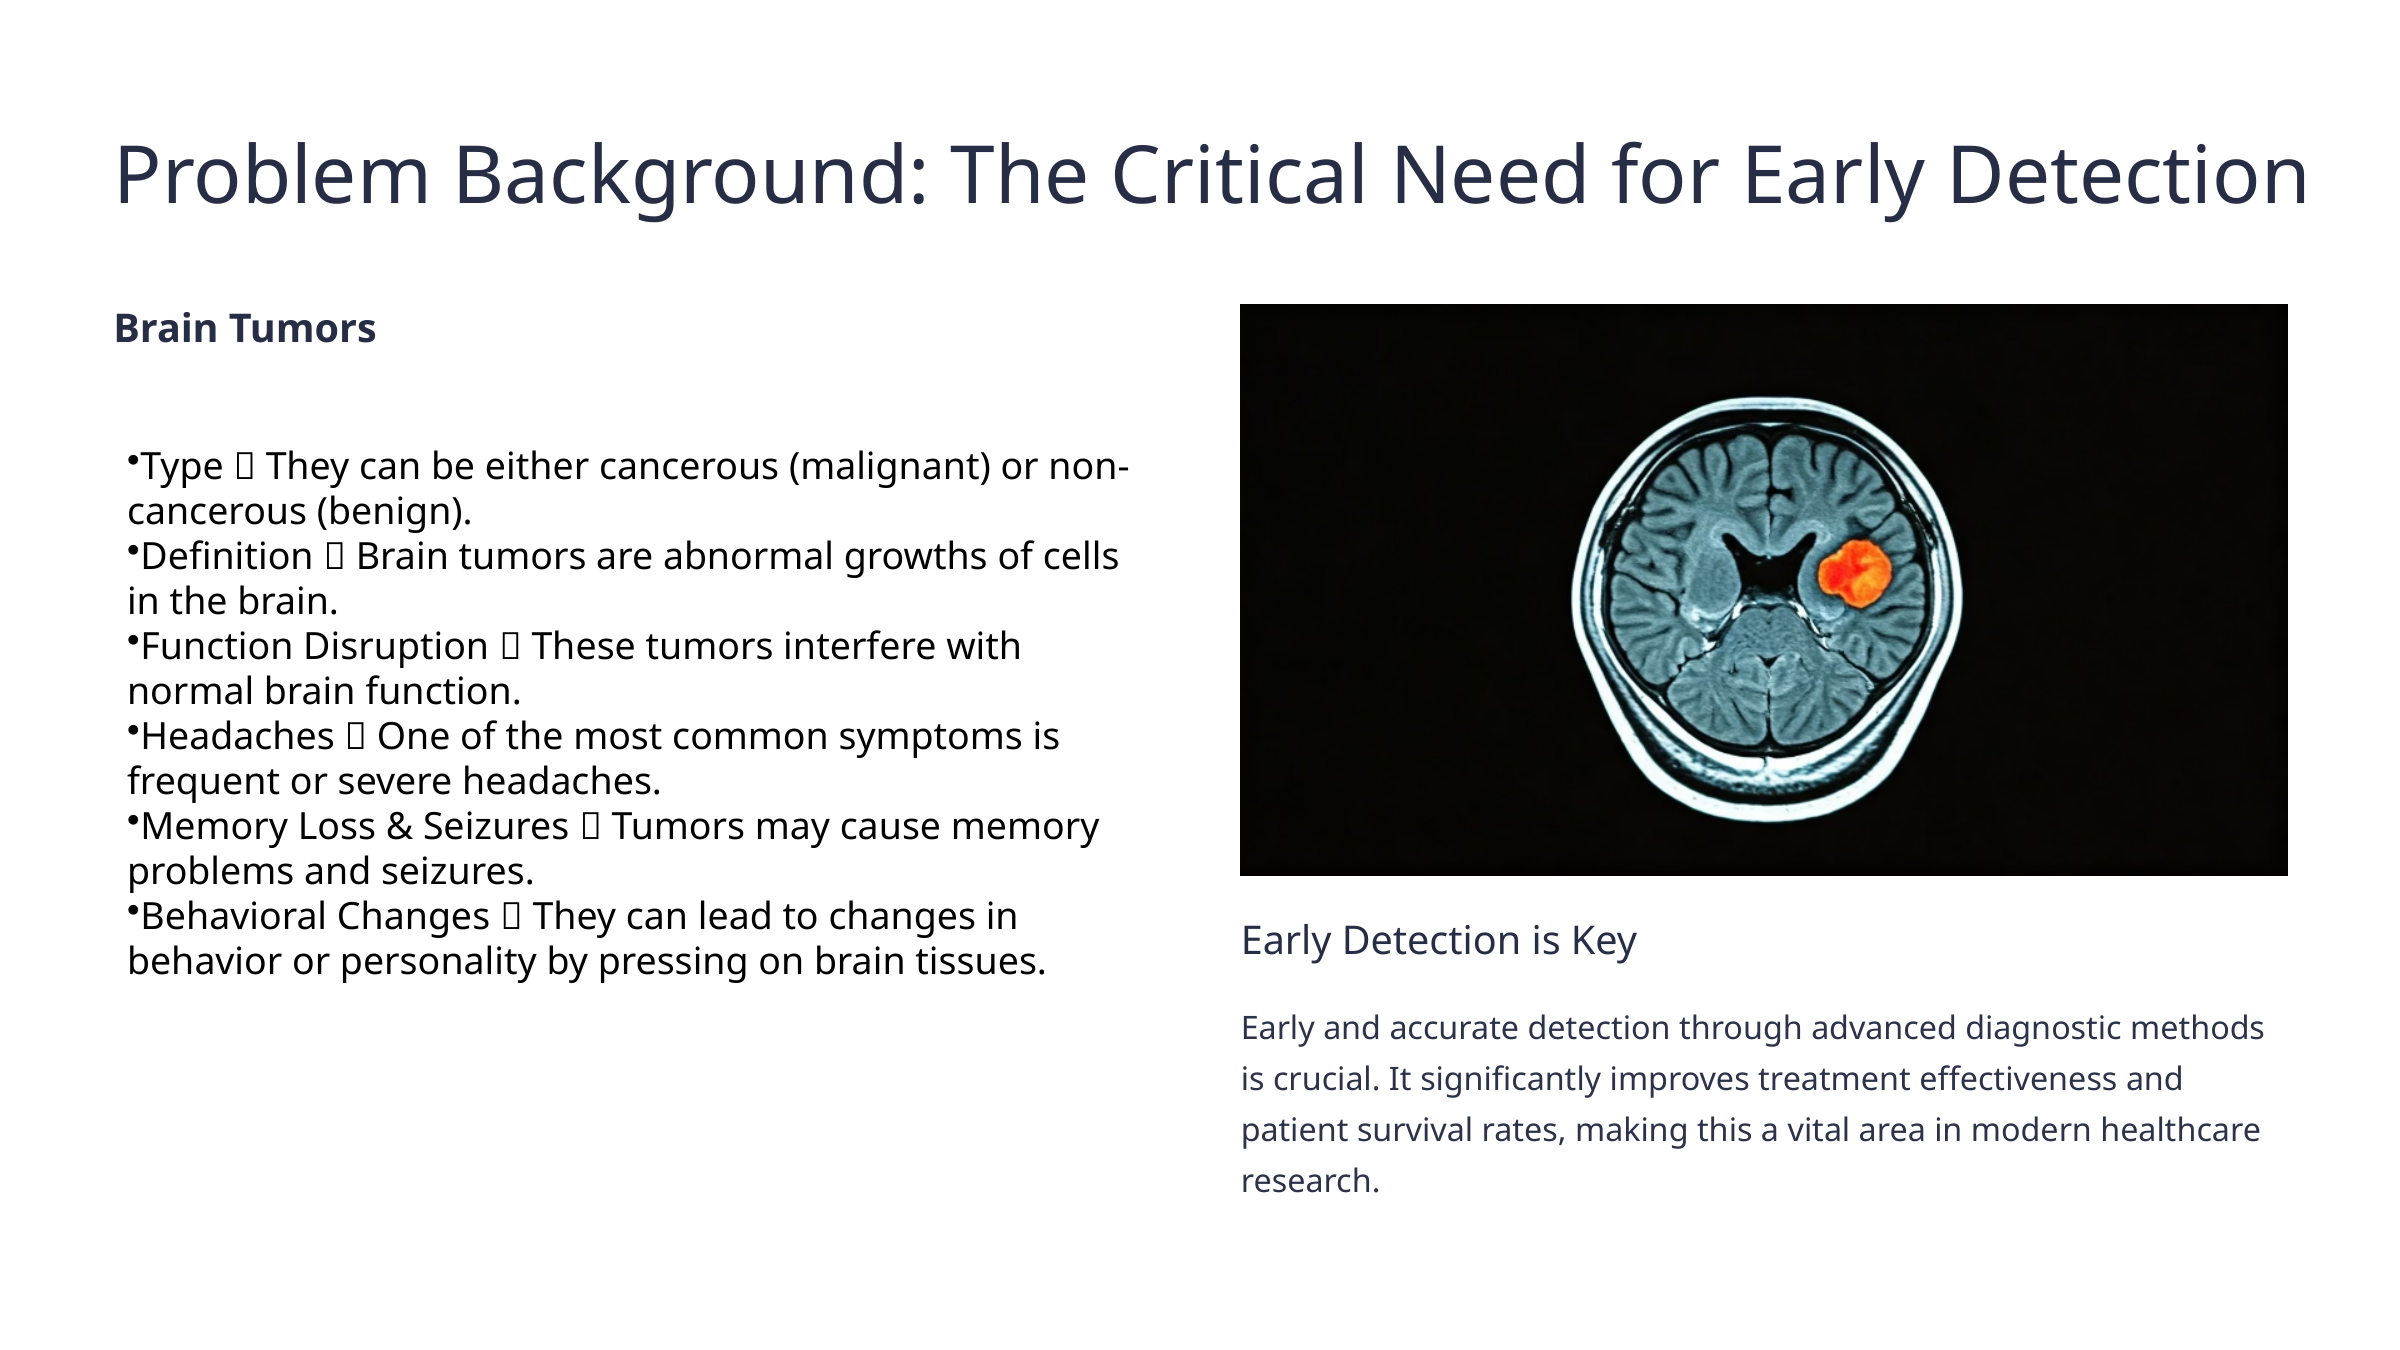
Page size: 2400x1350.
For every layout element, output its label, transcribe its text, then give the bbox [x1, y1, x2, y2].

text_box Problem Background: The Critical Need for Early Detection [113, 118, 2179, 220]
text_box Early Detection is Key [1240, 912, 1646, 963]
text_box Early and accurate detection through advanced diagnostic methods is crucial. It significantly improves treatment effectiveness and patient survival rates, making this a vital area in modern healthcare research. [1240, 995, 2288, 1203]
text_box Brain Tumors [113, 300, 519, 352]
picture [1240, 304, 2288, 876]
text_box Type  They can be either cancerous (malignant) or non-cancerous (benign). Definition  Brain tumors are abnormal growths of cells in the brain. Function Disruption  These tumors interfere with normal brain function. Headaches  One of the most common symptoms is frequent or severe headaches. Memory Loss & Seizures  Tumors may cause memory problems and seizures. Behavioral Changes  They can lead to changes in behavior or personality by pressing on brain tissues. [112, 434, 1160, 990]
